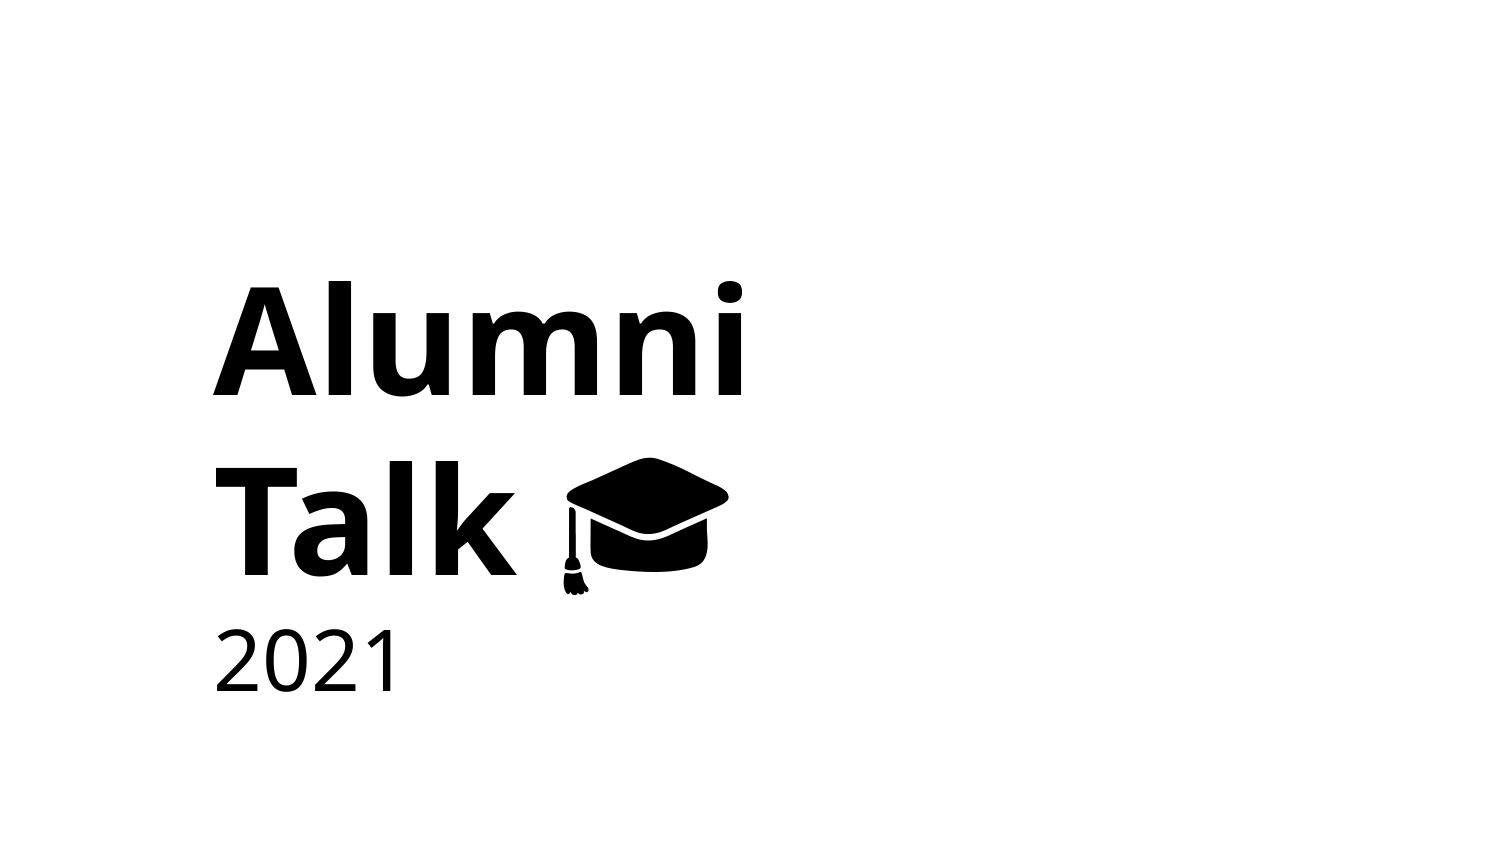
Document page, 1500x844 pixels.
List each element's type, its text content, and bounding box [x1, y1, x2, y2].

text_box Alumni Talk 🎓 2021 [198, 230, 1321, 724]
